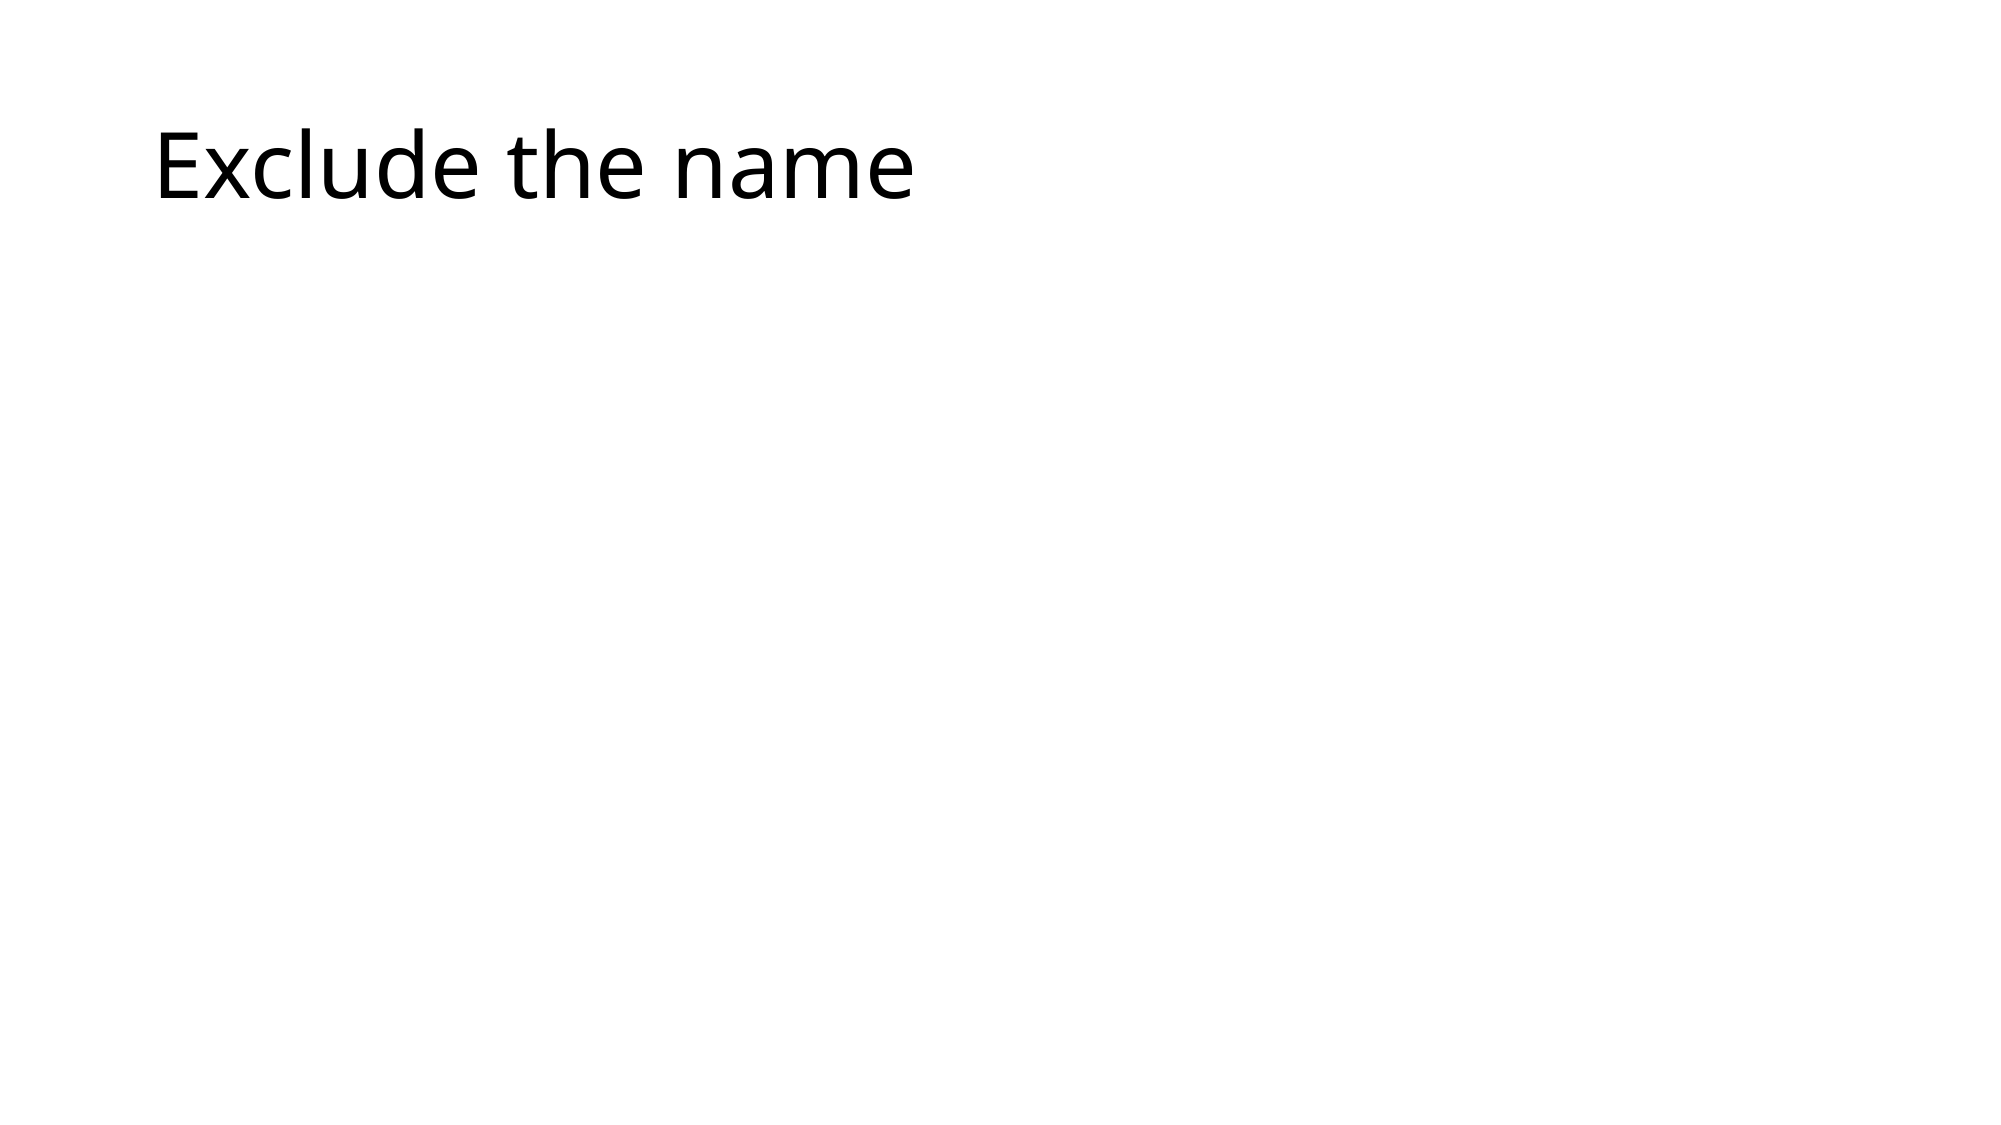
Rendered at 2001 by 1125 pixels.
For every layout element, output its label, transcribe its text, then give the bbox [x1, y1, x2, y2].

title Exclude the name [137, 59, 1863, 278]
